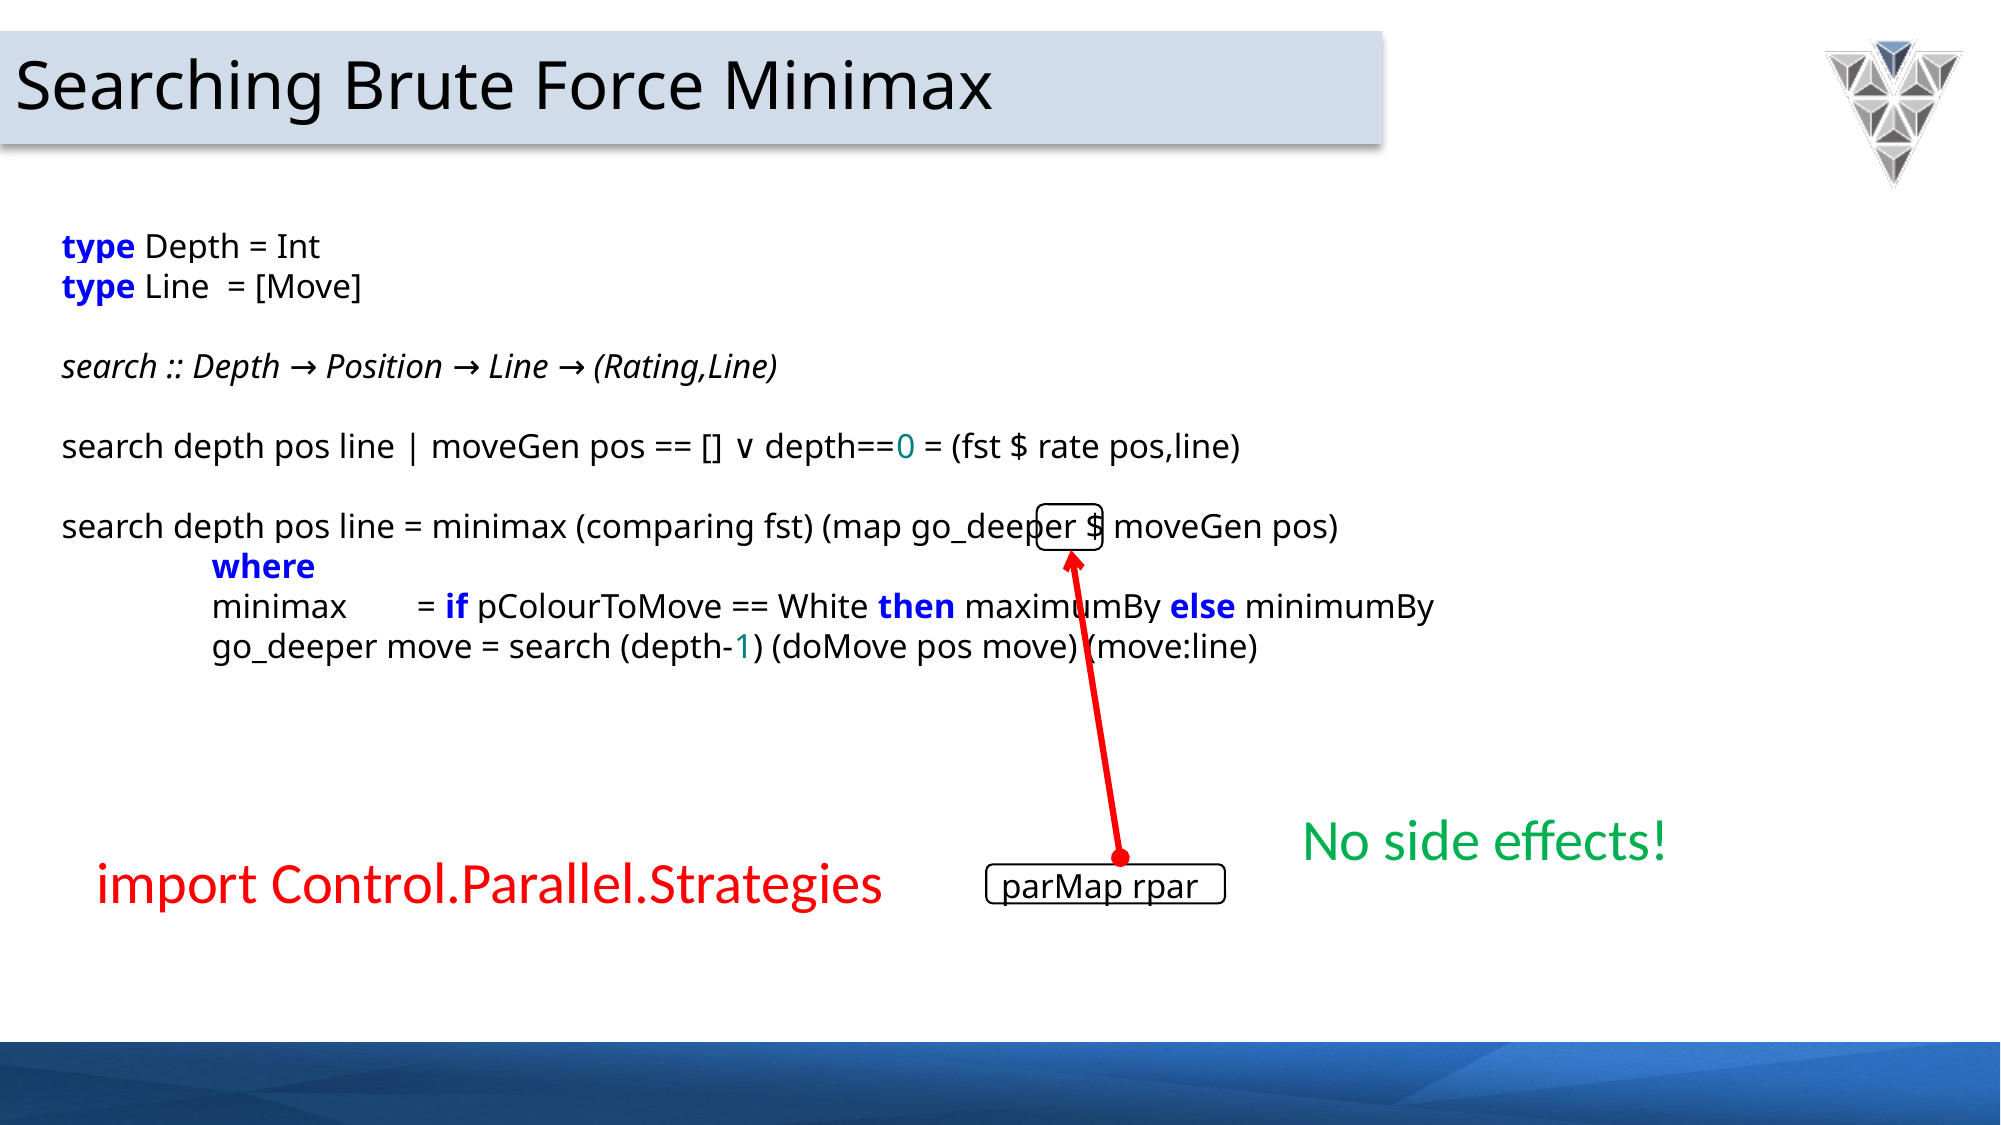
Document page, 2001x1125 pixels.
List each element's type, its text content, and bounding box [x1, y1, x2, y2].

text_box [985, 863, 1227, 905]
picture [0, 1042, 2001, 1125]
picture [1825, 39, 1963, 190]
text_box type Depth = Int type Line = [Move] search :: Depth → Position → Line → (Rating,Line) search depth pos line | moveGen pos == [] ∨ depth==0 = (fst $ rate pos,line) search depth pos line = minimax (comparing fst) (map go_deeper $ moveGen pos) where minimax = if pColourToMove == White then maximumBy else minimumBy go_deeper move = search (depth-1) (doMove pos move) (move:line) [46, 218, 1952, 673]
text_box No side effects! [1287, 794, 1685, 880]
text_box import Control.Parallel.Strategies [81, 837, 900, 923]
title Searching Brute Force Minimax [0, 31, 1383, 144]
text_box parMap rpar [986, 857, 1252, 913]
text_box [1035, 503, 1104, 551]
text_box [1070, 549, 1121, 858]
